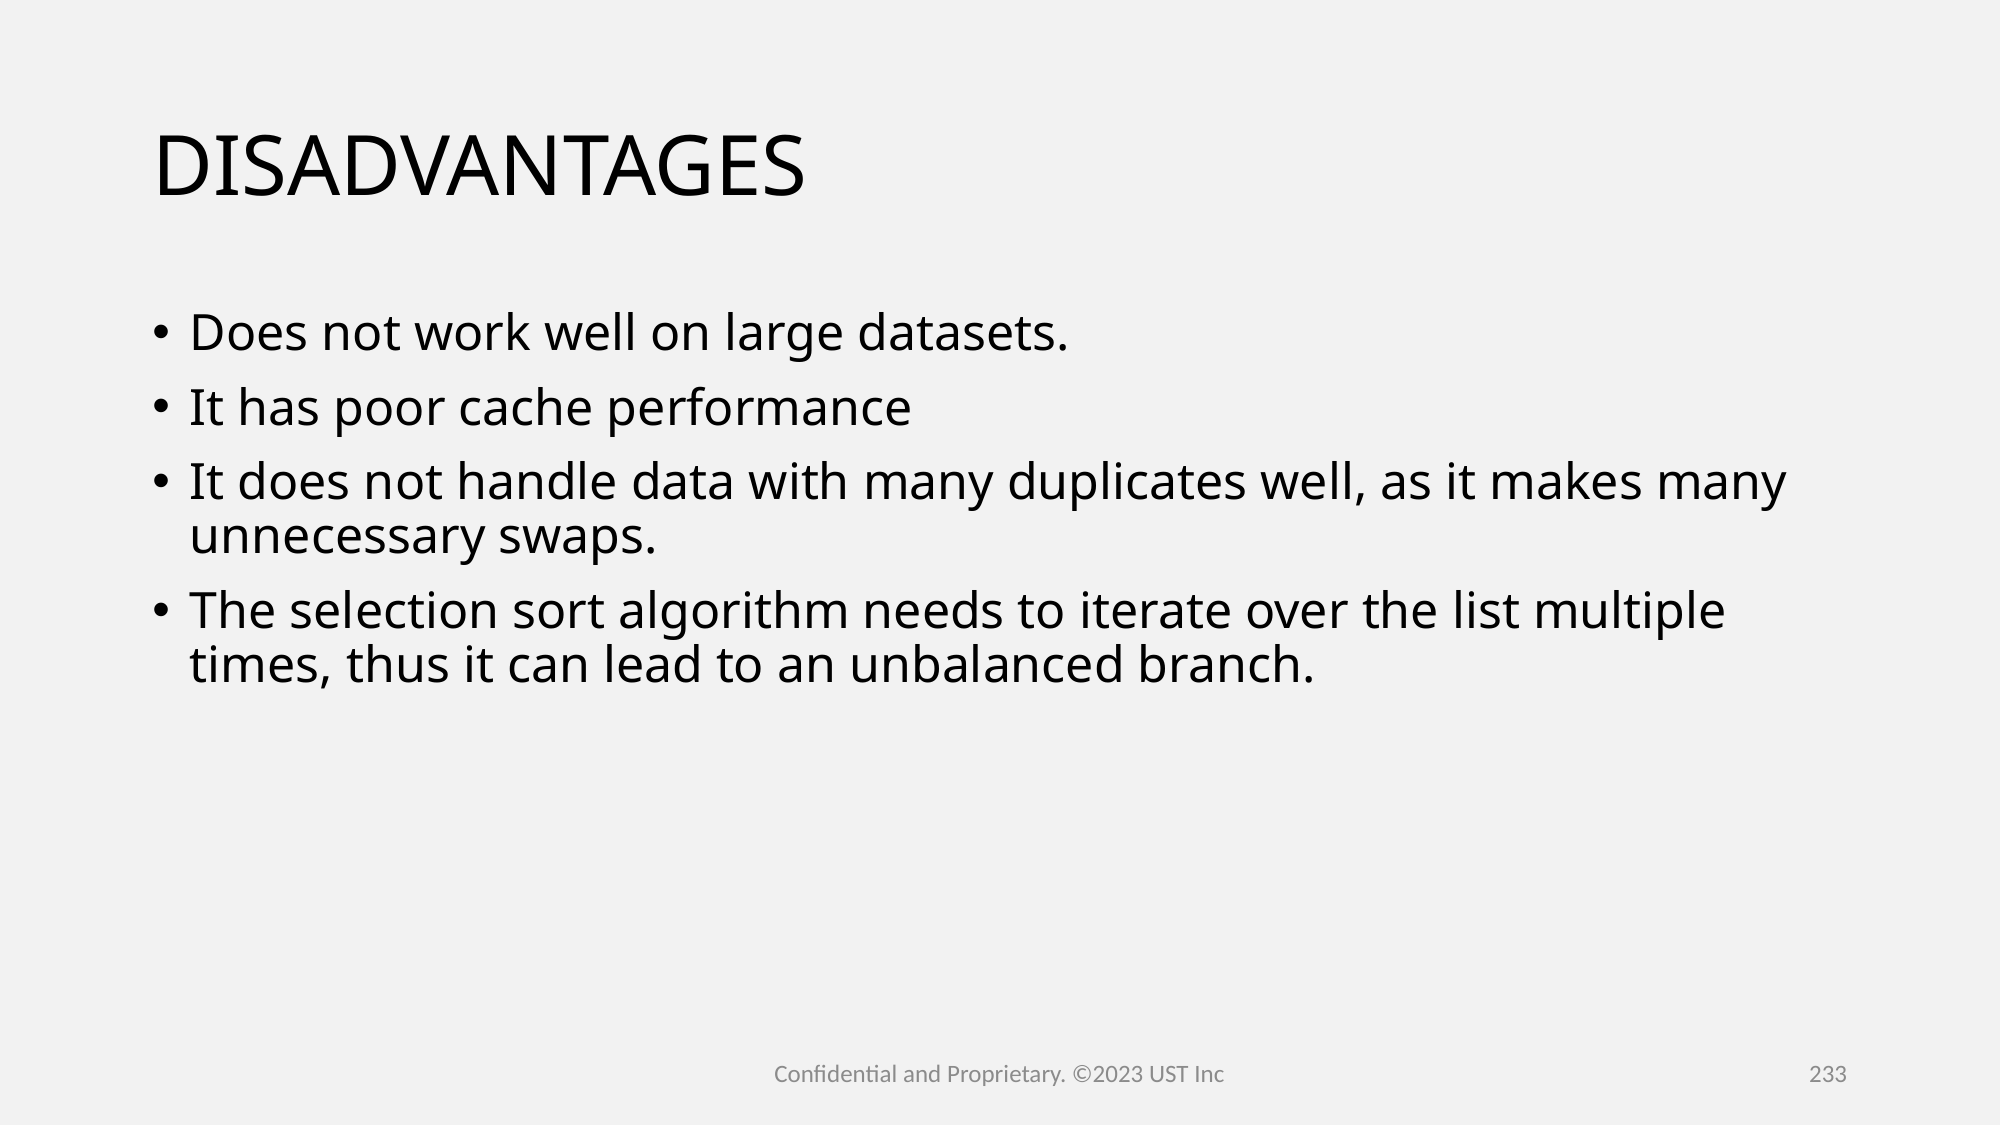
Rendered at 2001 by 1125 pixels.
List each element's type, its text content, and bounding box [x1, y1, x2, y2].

list Does not work well on large datasets. It has poor cache performance It does not handle data with many duplicates well, as it makes many unnecessary swaps. The selection sort algorithm needs to iterate over the list multiple times, thus it can lead to an unbalanced branch. [137, 299, 1863, 1014]
title DISADVANTAGES [137, 59, 1863, 278]
slide_number 233 [1412, 1042, 1863, 1103]
footer Confidential and Proprietary. ©2023 UST Inc [662, 1042, 1338, 1103]
